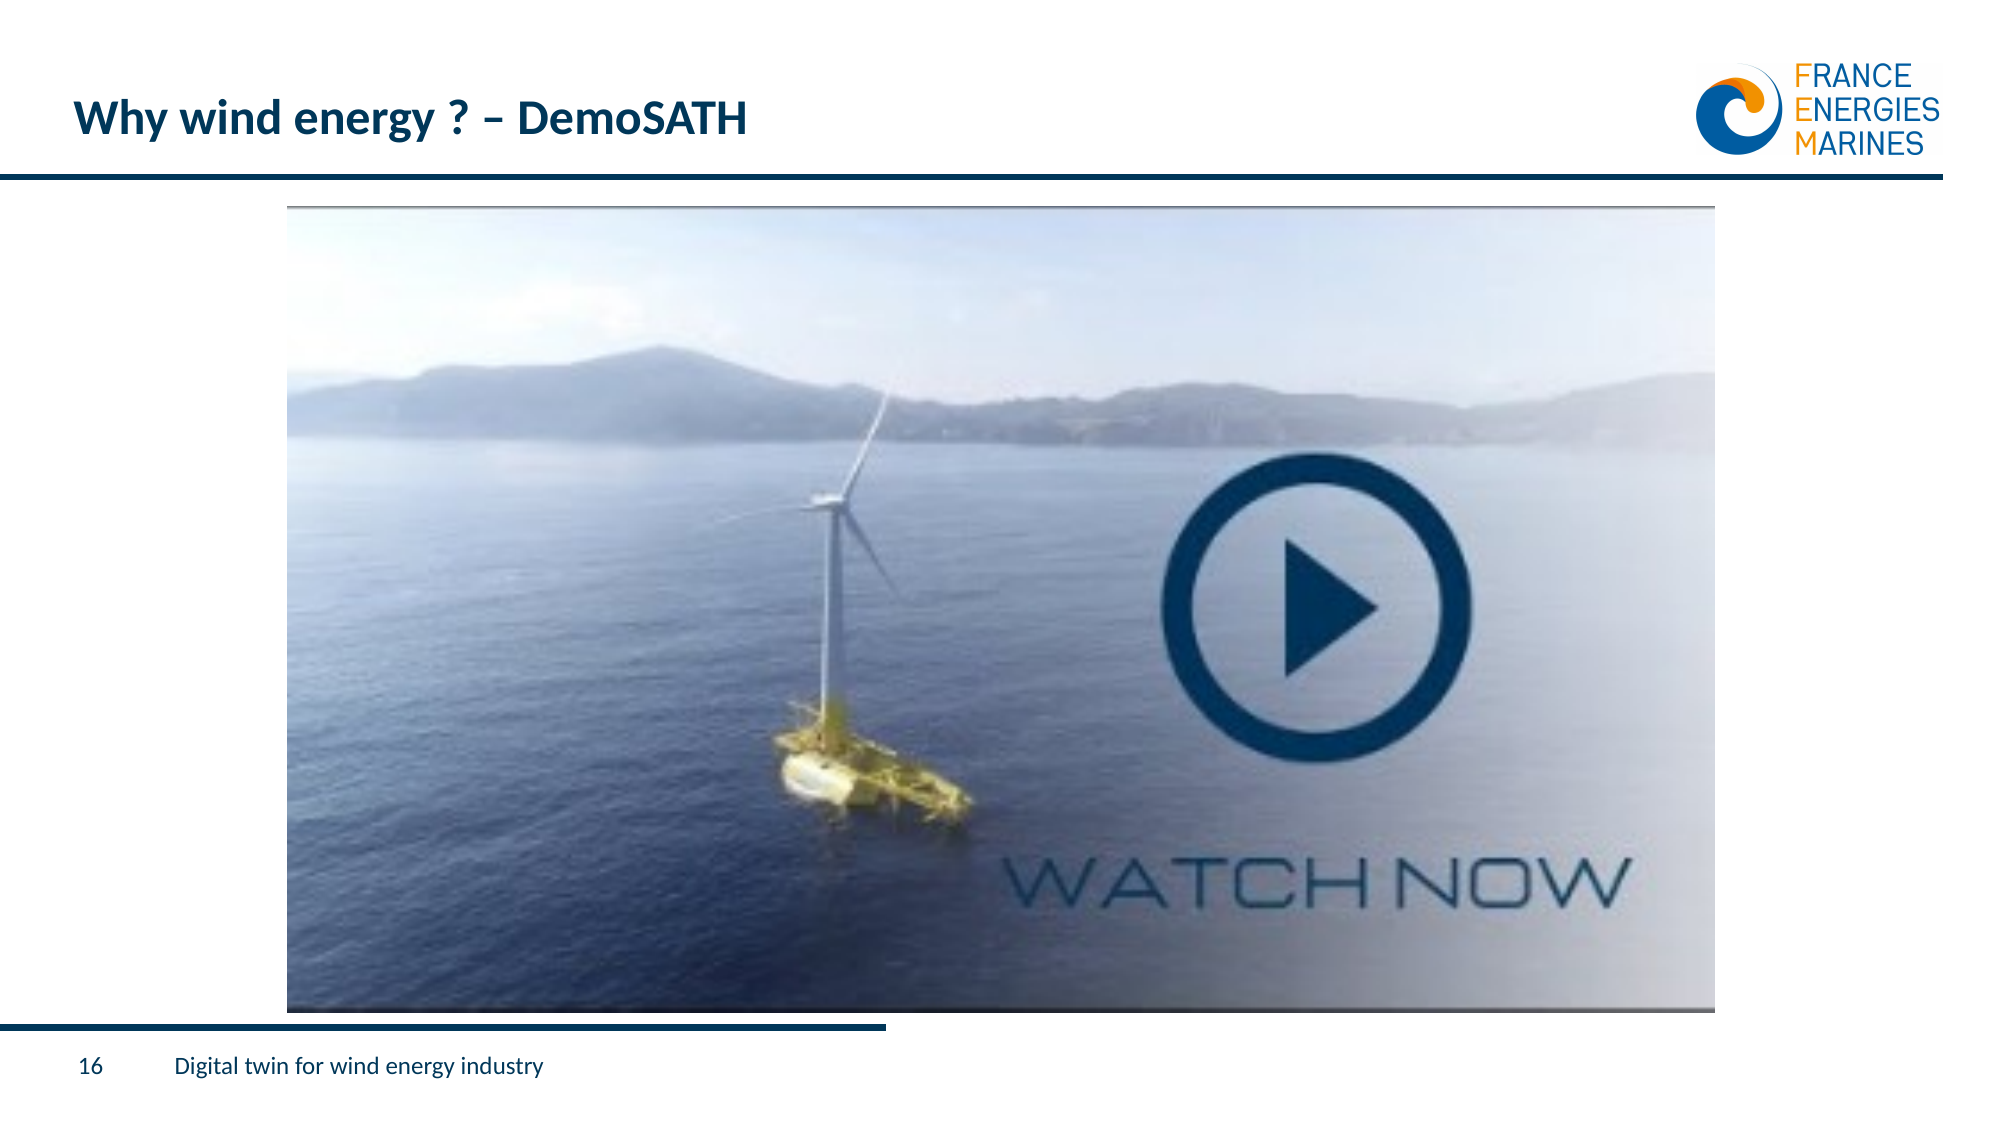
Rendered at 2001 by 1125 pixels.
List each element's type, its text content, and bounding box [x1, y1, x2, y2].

footer Digital twin for wind energy industry [159, 1042, 878, 1103]
picture [1696, 63, 1943, 155]
title Why wind energy ? – DemoSATH [58, 60, 1649, 177]
slide_number 16 [63, 1042, 142, 1103]
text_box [286, 206, 1715, 1014]
